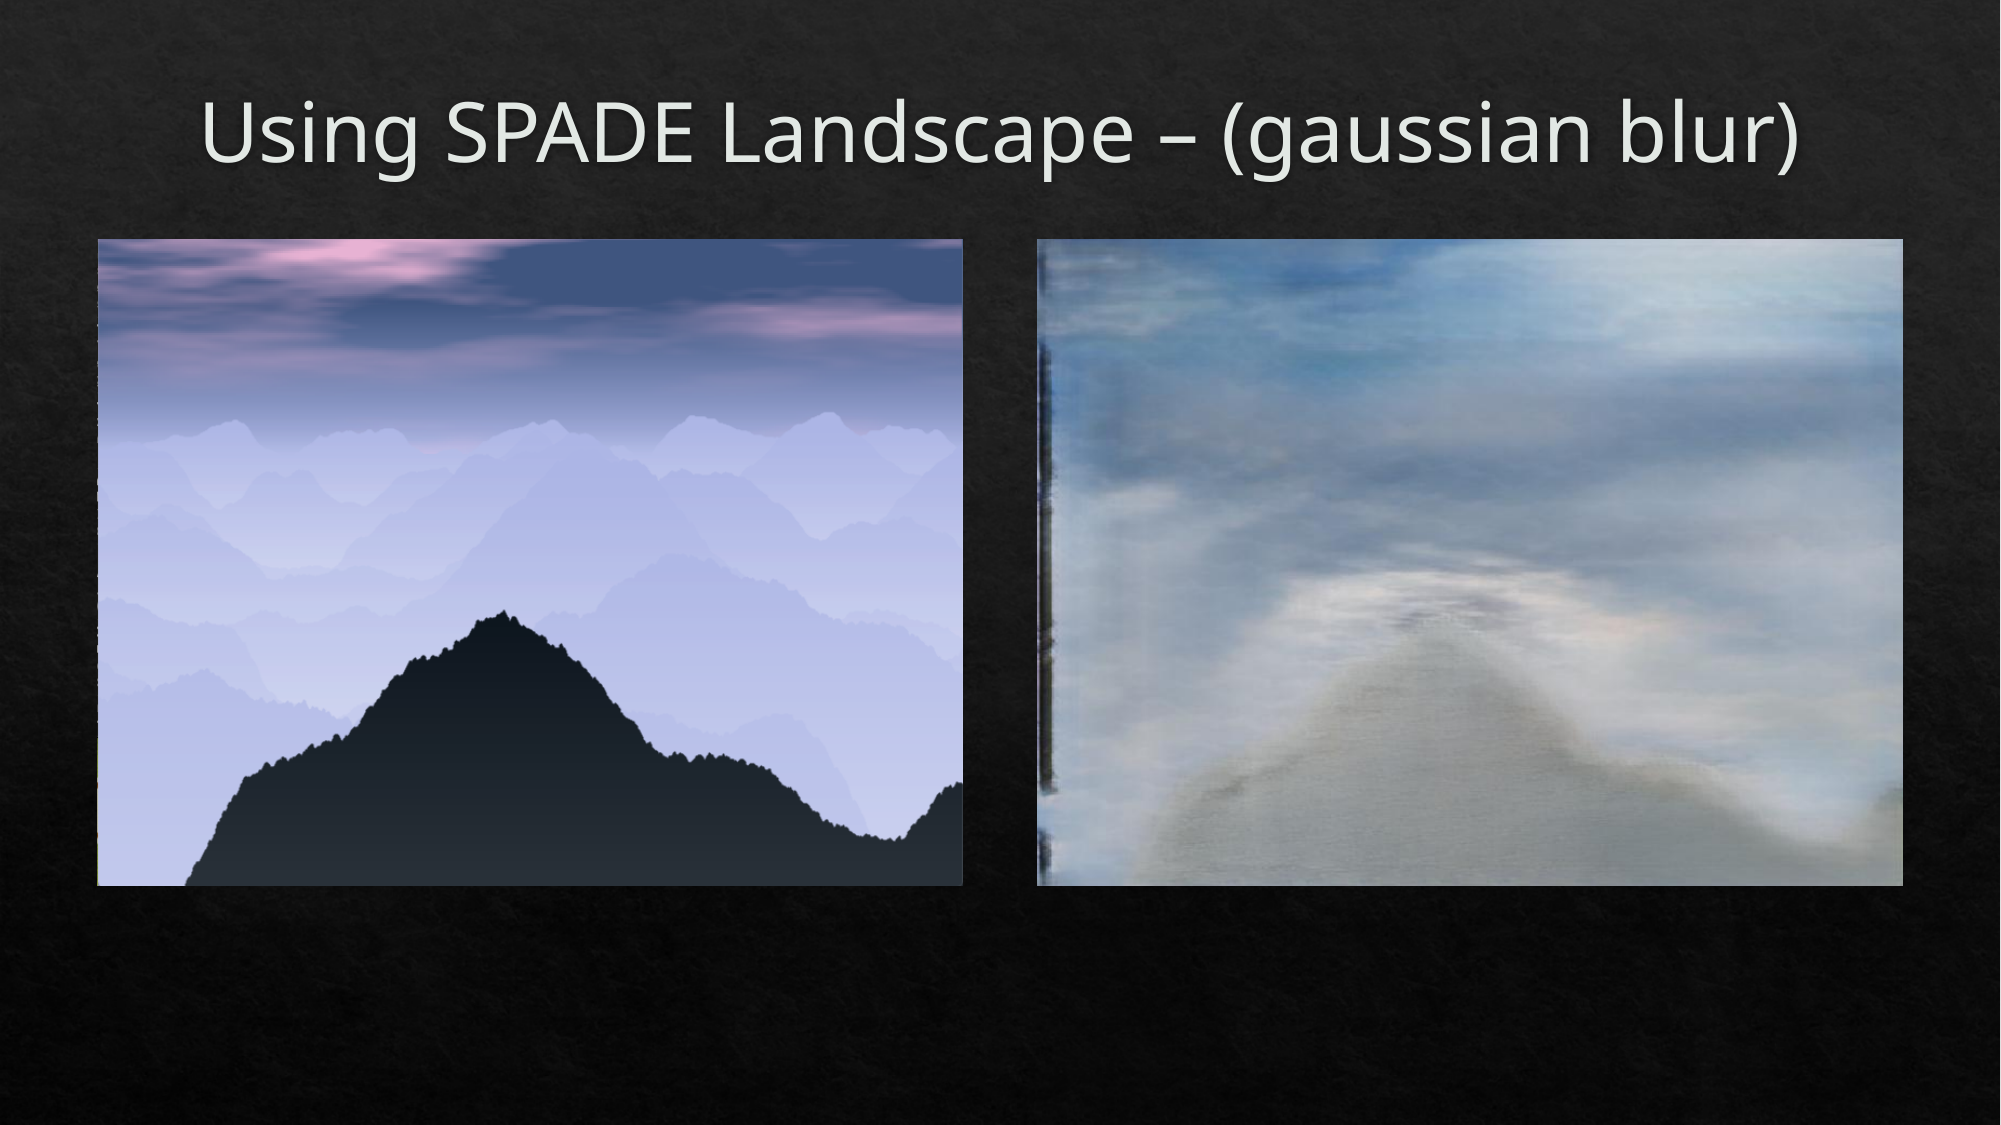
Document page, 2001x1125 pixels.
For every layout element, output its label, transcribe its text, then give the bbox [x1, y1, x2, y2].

title Using SPADE Landscape – (gaussian blur) [150, 60, 1850, 187]
picture [97, 238, 963, 887]
picture [1037, 238, 1903, 887]
